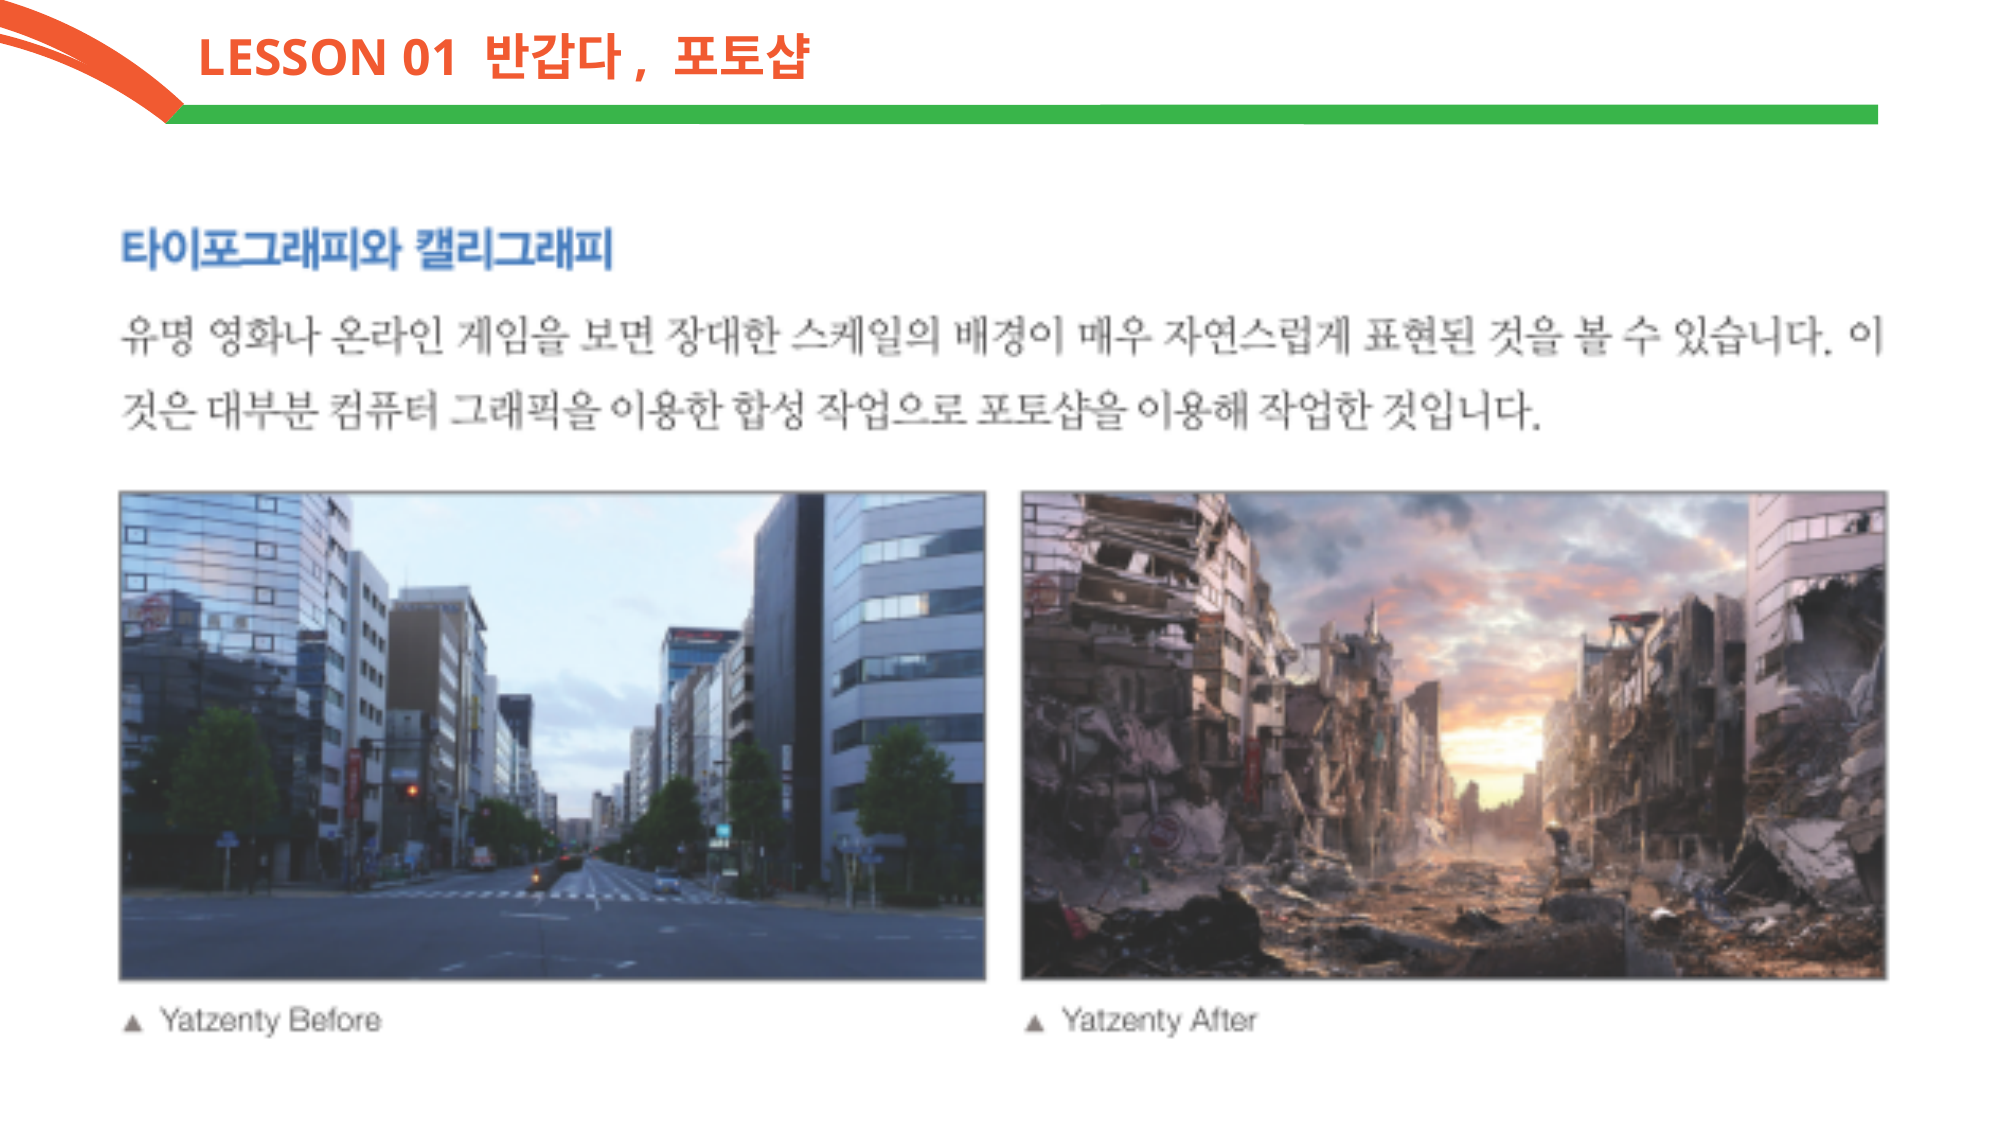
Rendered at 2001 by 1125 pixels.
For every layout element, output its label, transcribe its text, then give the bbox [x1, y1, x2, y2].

picture [75, 199, 1944, 1096]
title LESSON 01 반갑다, 포토샵 [183, 24, 1836, 95]
